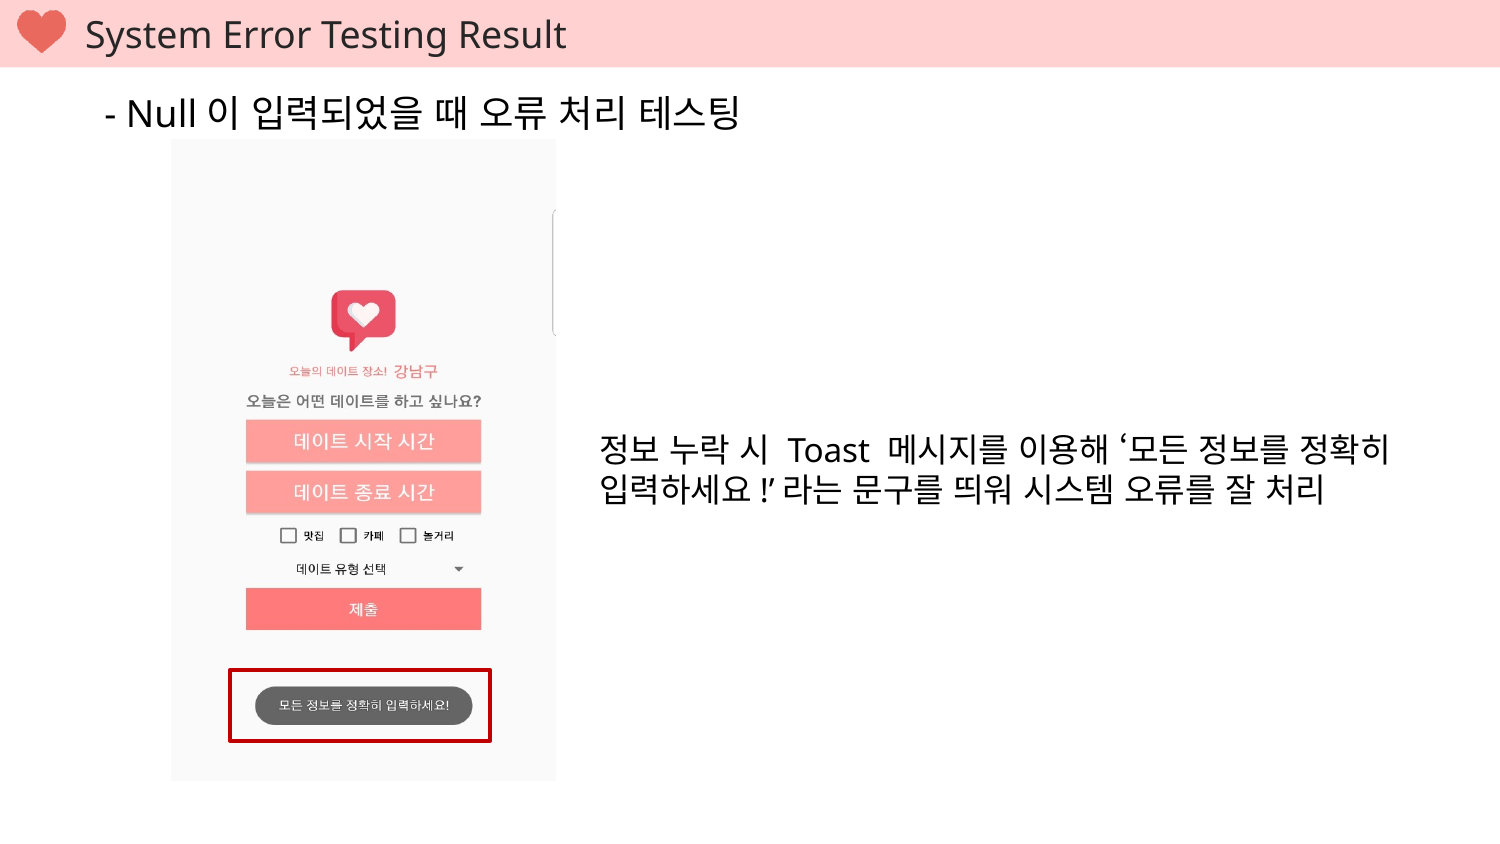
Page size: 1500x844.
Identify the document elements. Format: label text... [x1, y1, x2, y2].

picture [170, 138, 557, 781]
text_box [0, 0, 1500, 70]
text_box - Null이 입력되었을 때 오류 처리 테스팅 [89, 79, 757, 143]
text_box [17, 3, 593, 65]
text_box 정보 누락 시 Toast 메시지를 이용해 ‘모든 정보를 정확히 입력하세요!’라는 문구를 띄워 시스템 오류를 잘 처리 [584, 421, 1471, 517]
